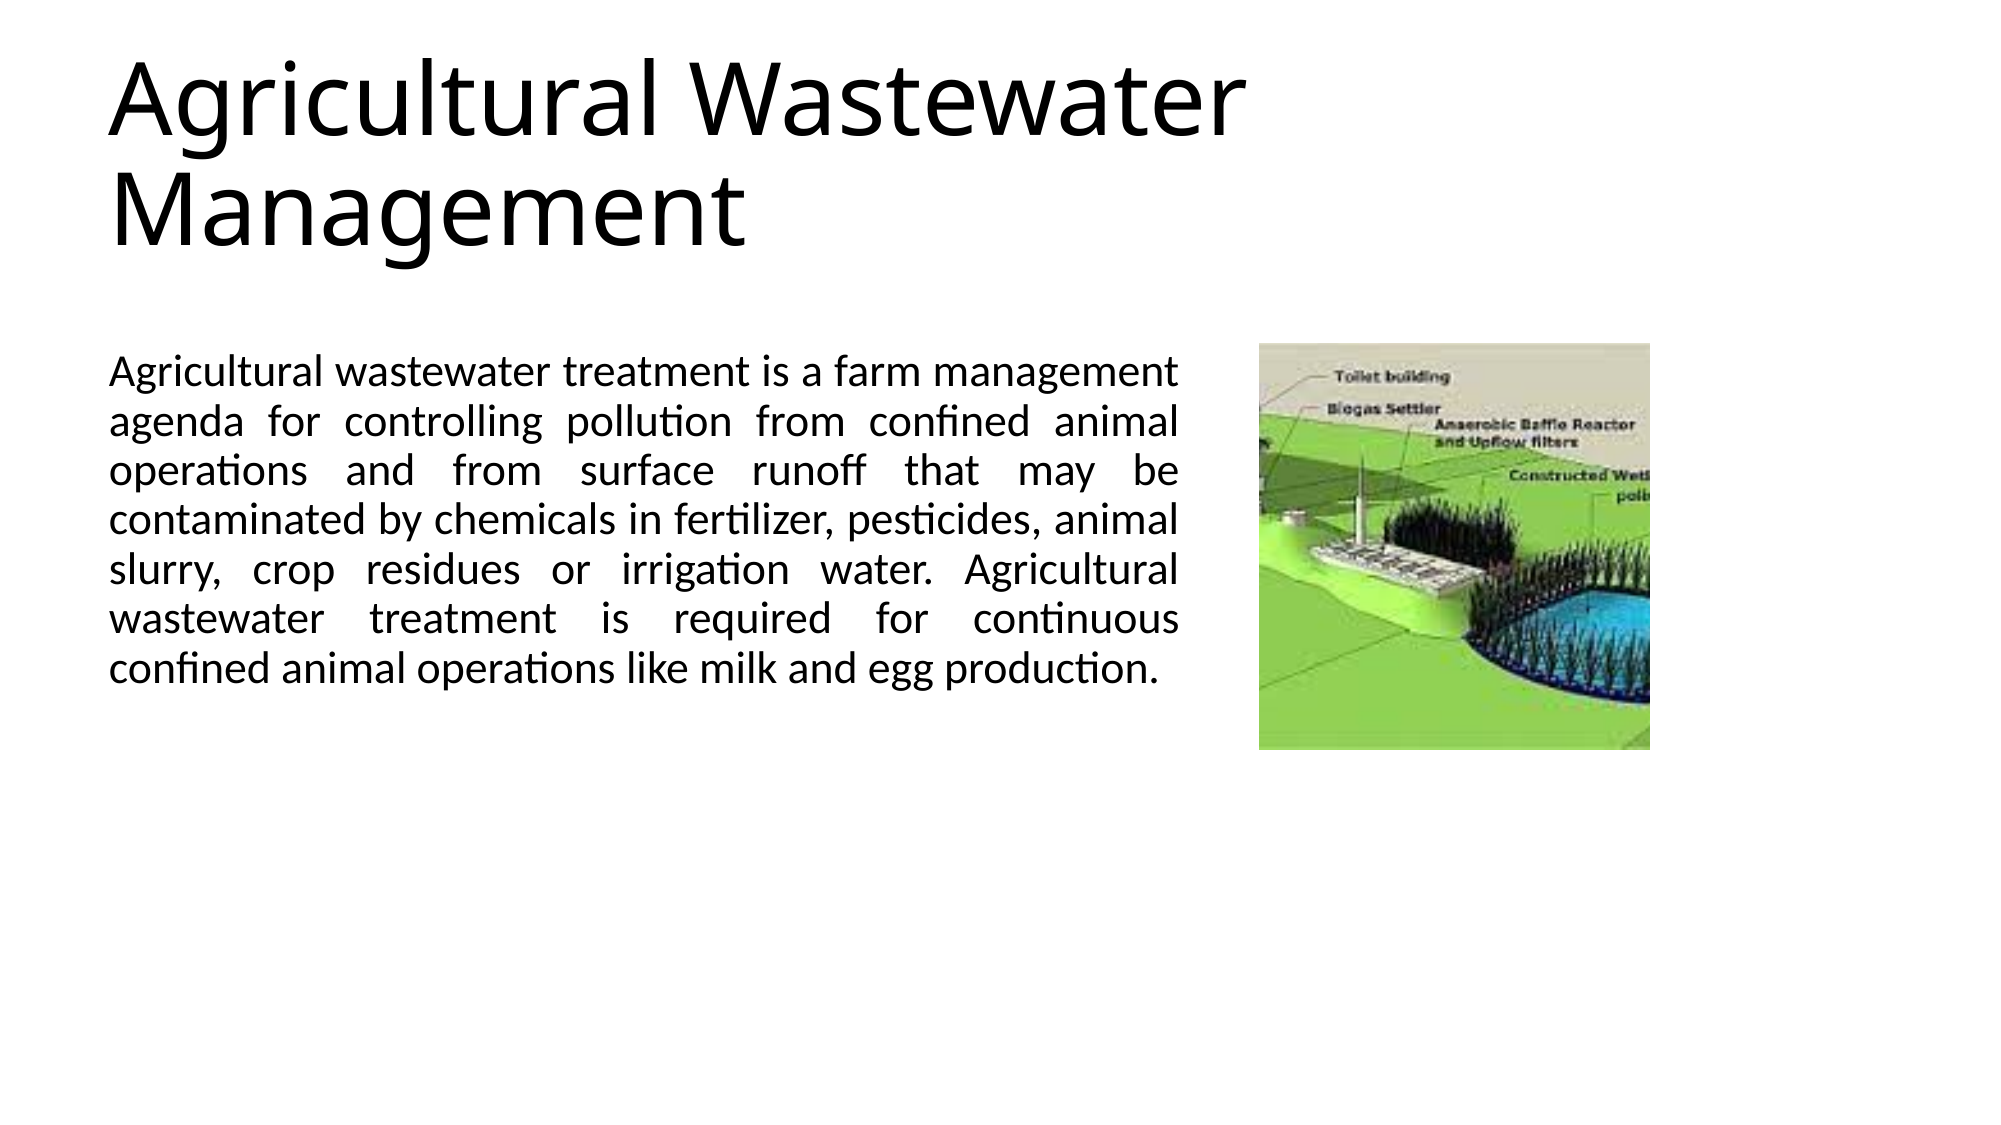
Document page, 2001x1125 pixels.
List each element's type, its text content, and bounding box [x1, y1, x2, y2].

text_box Agricultural wastewater treatment is a farm management agenda for controlling pollution from confined animal operations and from surface runoff that may be contaminated by chemicals in fertilizer, pesticides, animal slurry, crop residues or irrigation water. Agricultural wastewater treatment is required for continuous confined animal operations like milk and egg production. [93, 339, 1196, 1016]
picture [1259, 343, 1650, 750]
title Agricultural Wastewater Management [93, 39, 1902, 275]
